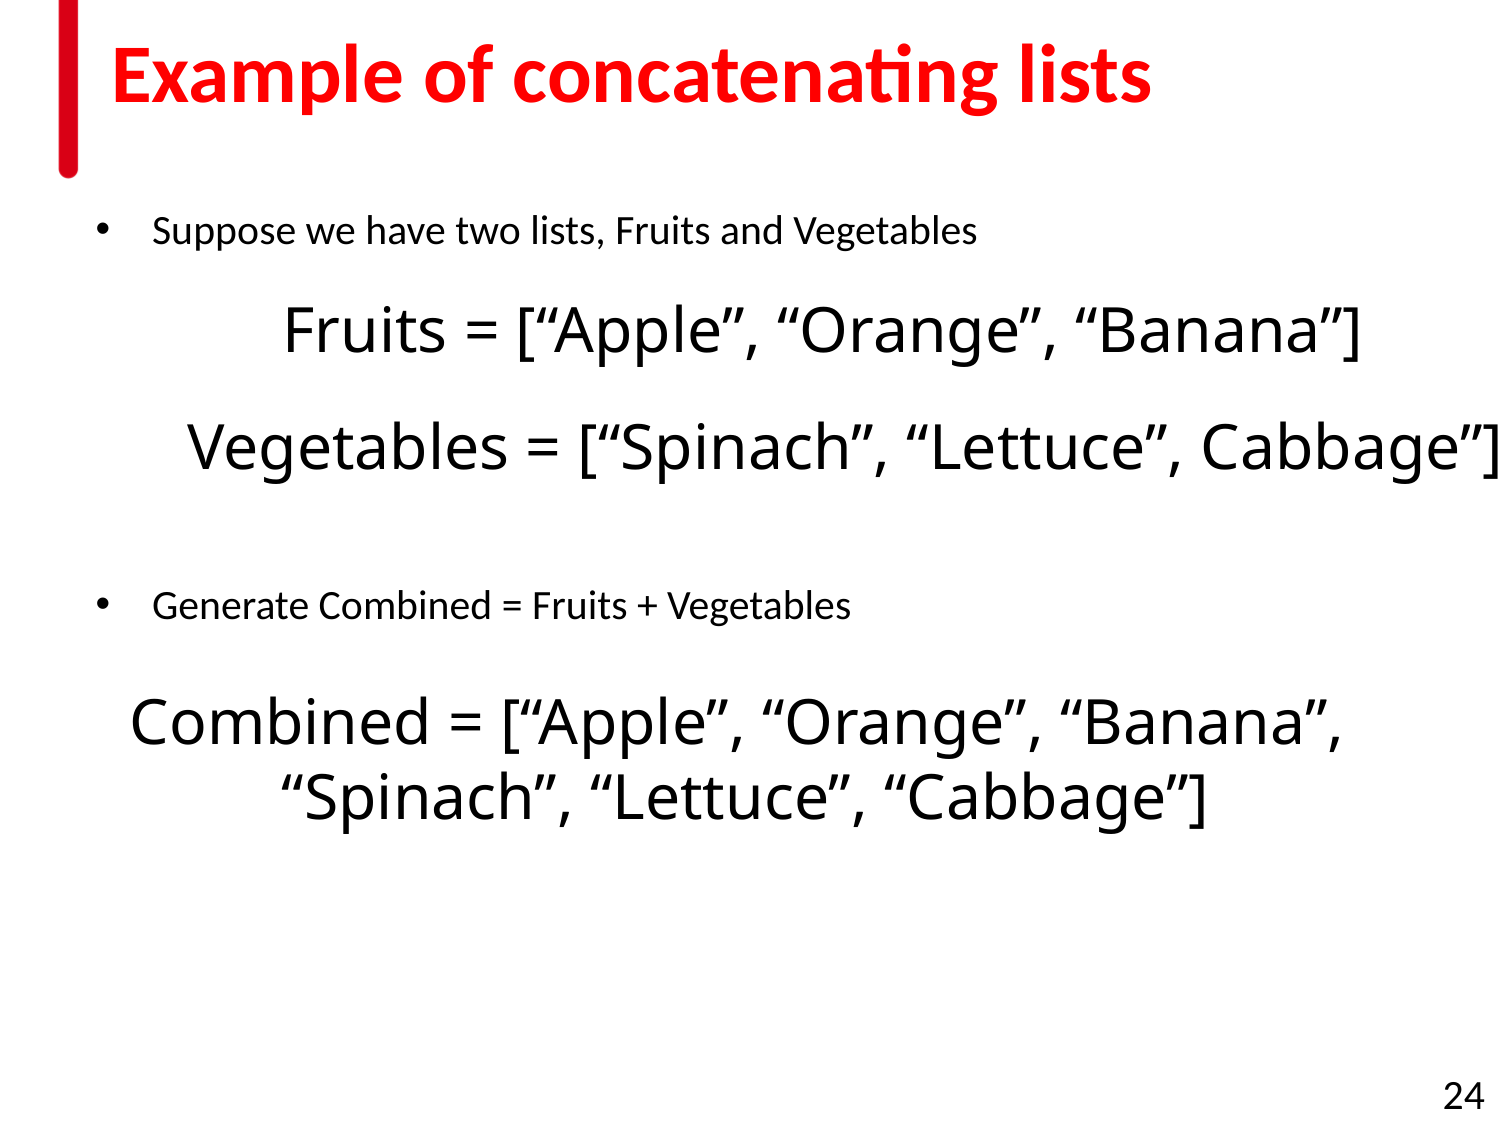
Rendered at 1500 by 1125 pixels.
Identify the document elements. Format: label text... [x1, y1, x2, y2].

text_box Combined = [“Apple”, “Orange”, “Banana”, “Spinach”, “Lettuce”, “Cabbage”] [195, 676, 1297, 840]
picture [57, 0, 81, 200]
text_box Vegetables = [“Spinach”, “Lettuce”, Cabbage”] [172, 395, 1320, 490]
title Example of concatenating lists [96, 0, 1425, 138]
text_box Fruits = [“Apple”, “Orange”, “Banana”] [267, 278, 1341, 373]
subtitle Suppose we have two lists, Fruits and Vegetables Generate Combined = Fruits + Vegetables [80, 195, 1470, 701]
